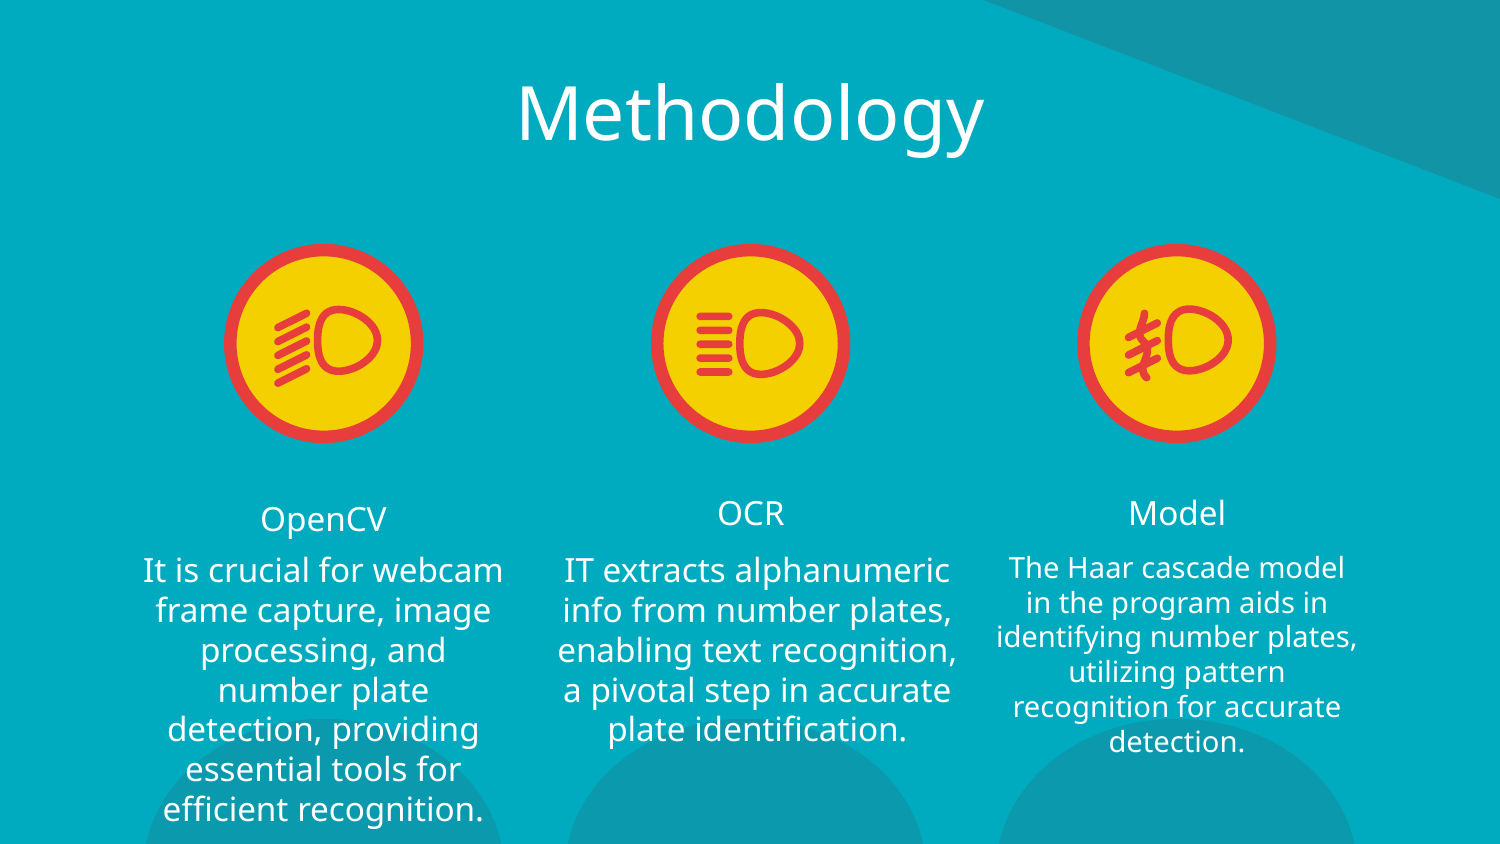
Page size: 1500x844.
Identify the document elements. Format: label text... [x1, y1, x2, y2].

subtitle OCR [591, 477, 911, 533]
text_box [1123, 305, 1233, 382]
subtitle IT extracts alphanumeric info from number plates, enabling text recognition, a pivotal step in accurate plate identification. [537, 533, 979, 663]
subtitle It is crucial for webcam frame capture, image processing, and number plate detection, providing essential tools for efficient recognition. [124, 533, 523, 786]
text_box [230, 250, 418, 437]
text_box [657, 250, 845, 437]
subtitle Model [1017, 477, 1337, 548]
subtitle OpenCV [163, 477, 484, 548]
title Methodology [116, 63, 1383, 158]
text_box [273, 305, 382, 388]
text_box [695, 308, 804, 379]
text_box [1083, 250, 1271, 437]
subtitle The Haar cascade model in the program aids in identifying number plates, utilizing pattern recognition for accurate detection. [979, 533, 1377, 663]
